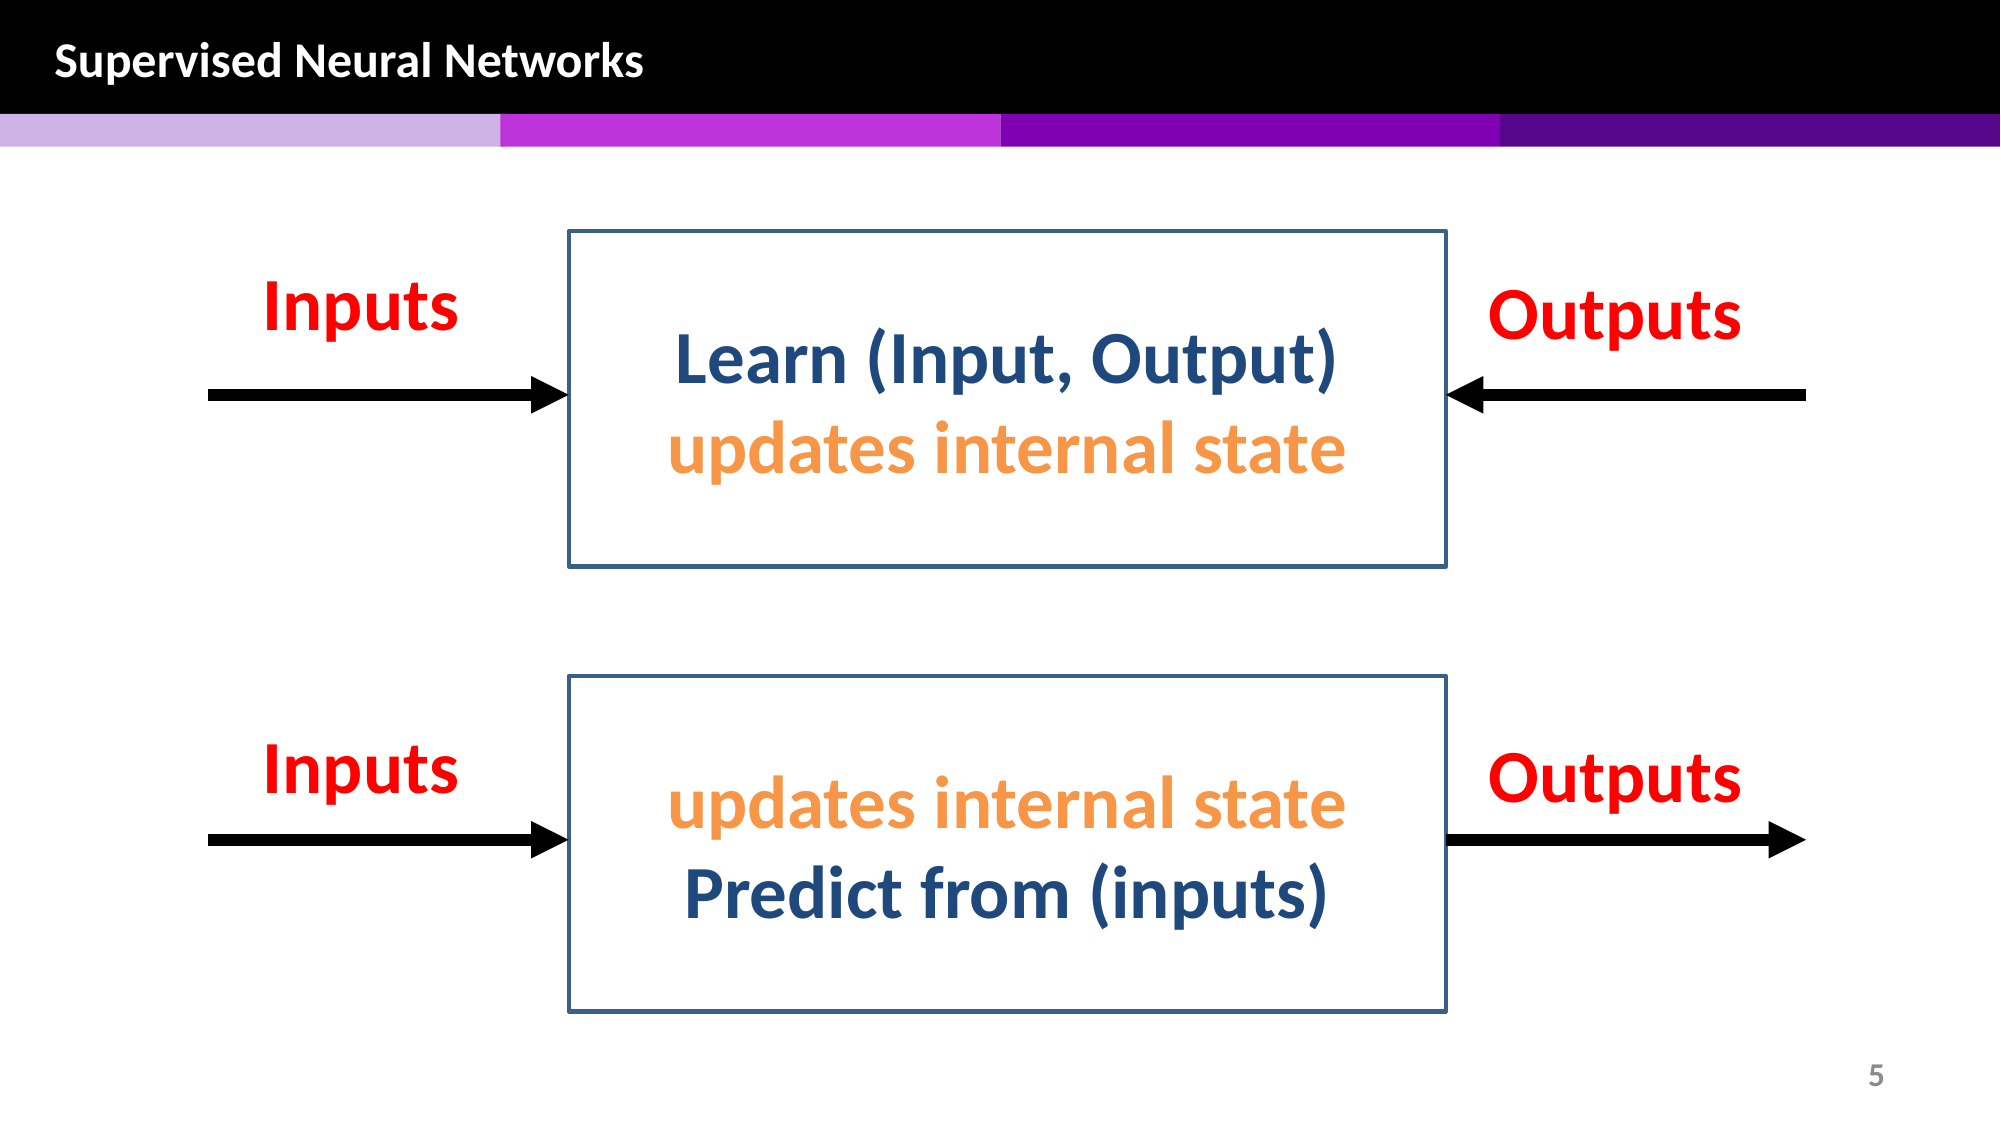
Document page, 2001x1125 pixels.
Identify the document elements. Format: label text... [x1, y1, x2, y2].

text_box updates internal state Predict from (inputs) [567, 674, 1448, 1014]
text_box Inputs [247, 711, 496, 816]
text_box Inputs [247, 248, 496, 354]
text_box Learn (Input, Output) updates internal state [567, 229, 1448, 569]
list Supervised Neural Networks [39, 1, 1964, 114]
text_box Outputs [1473, 720, 1779, 826]
text_box Outputs [1473, 257, 1779, 363]
